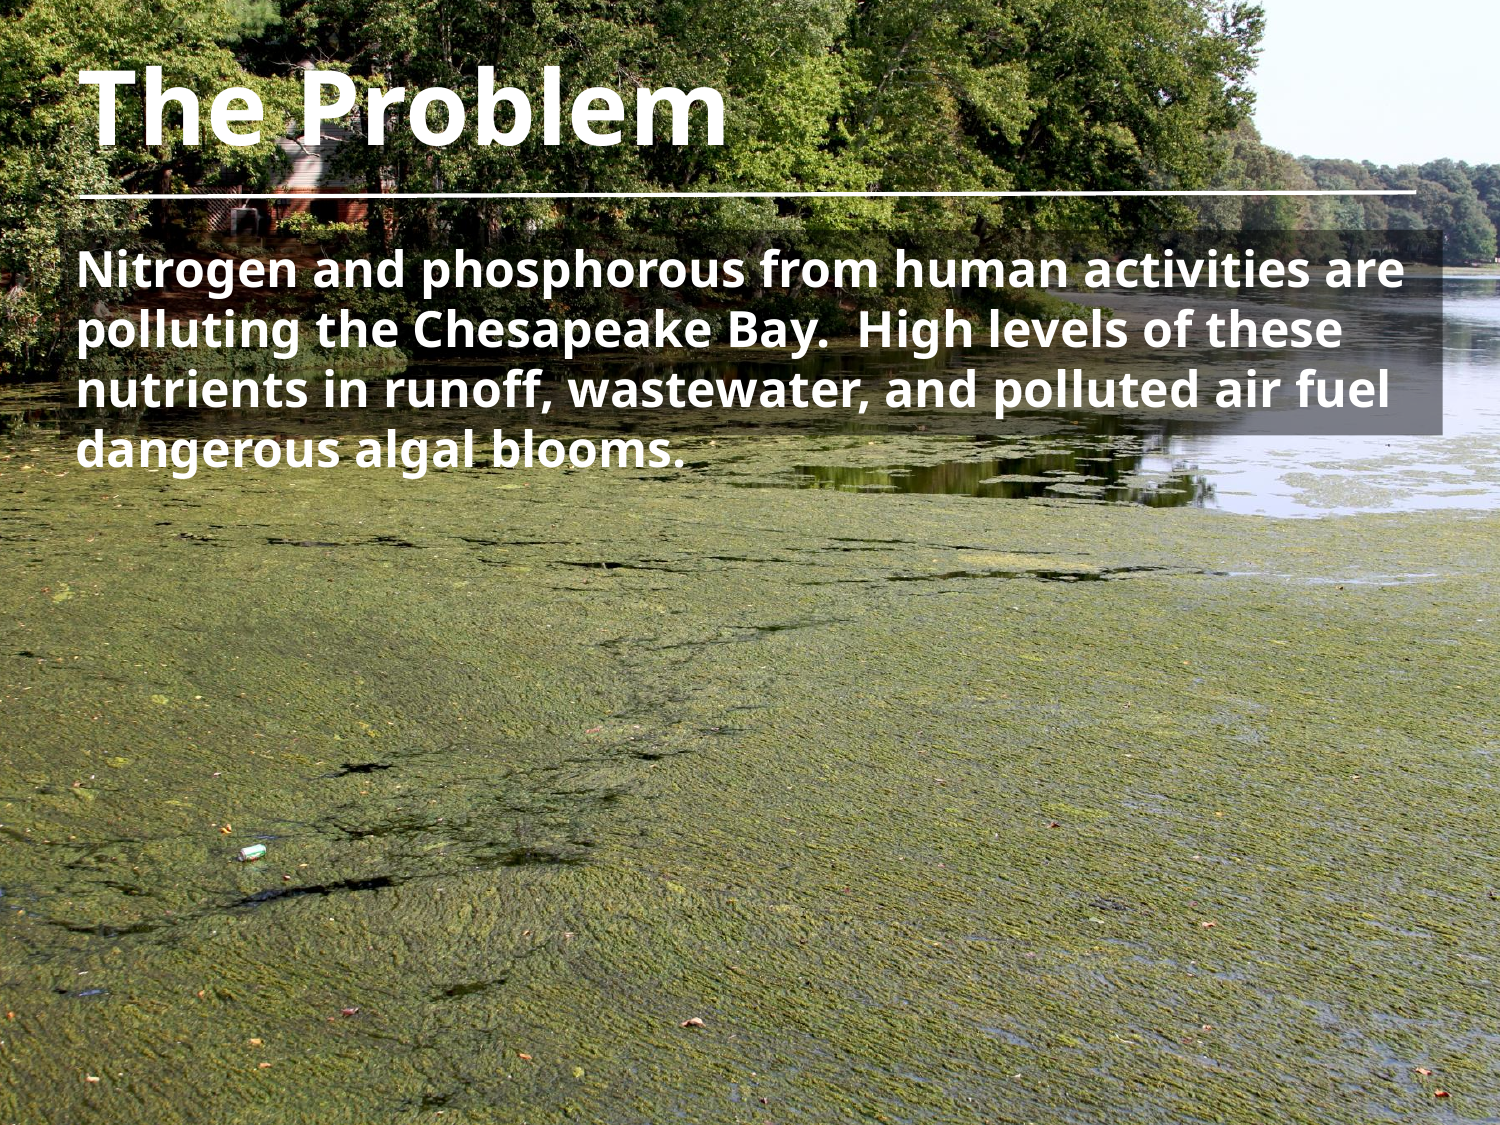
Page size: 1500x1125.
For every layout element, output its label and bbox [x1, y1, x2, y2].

text_box [79, 192, 1417, 197]
picture [0, 0, 1500, 1125]
